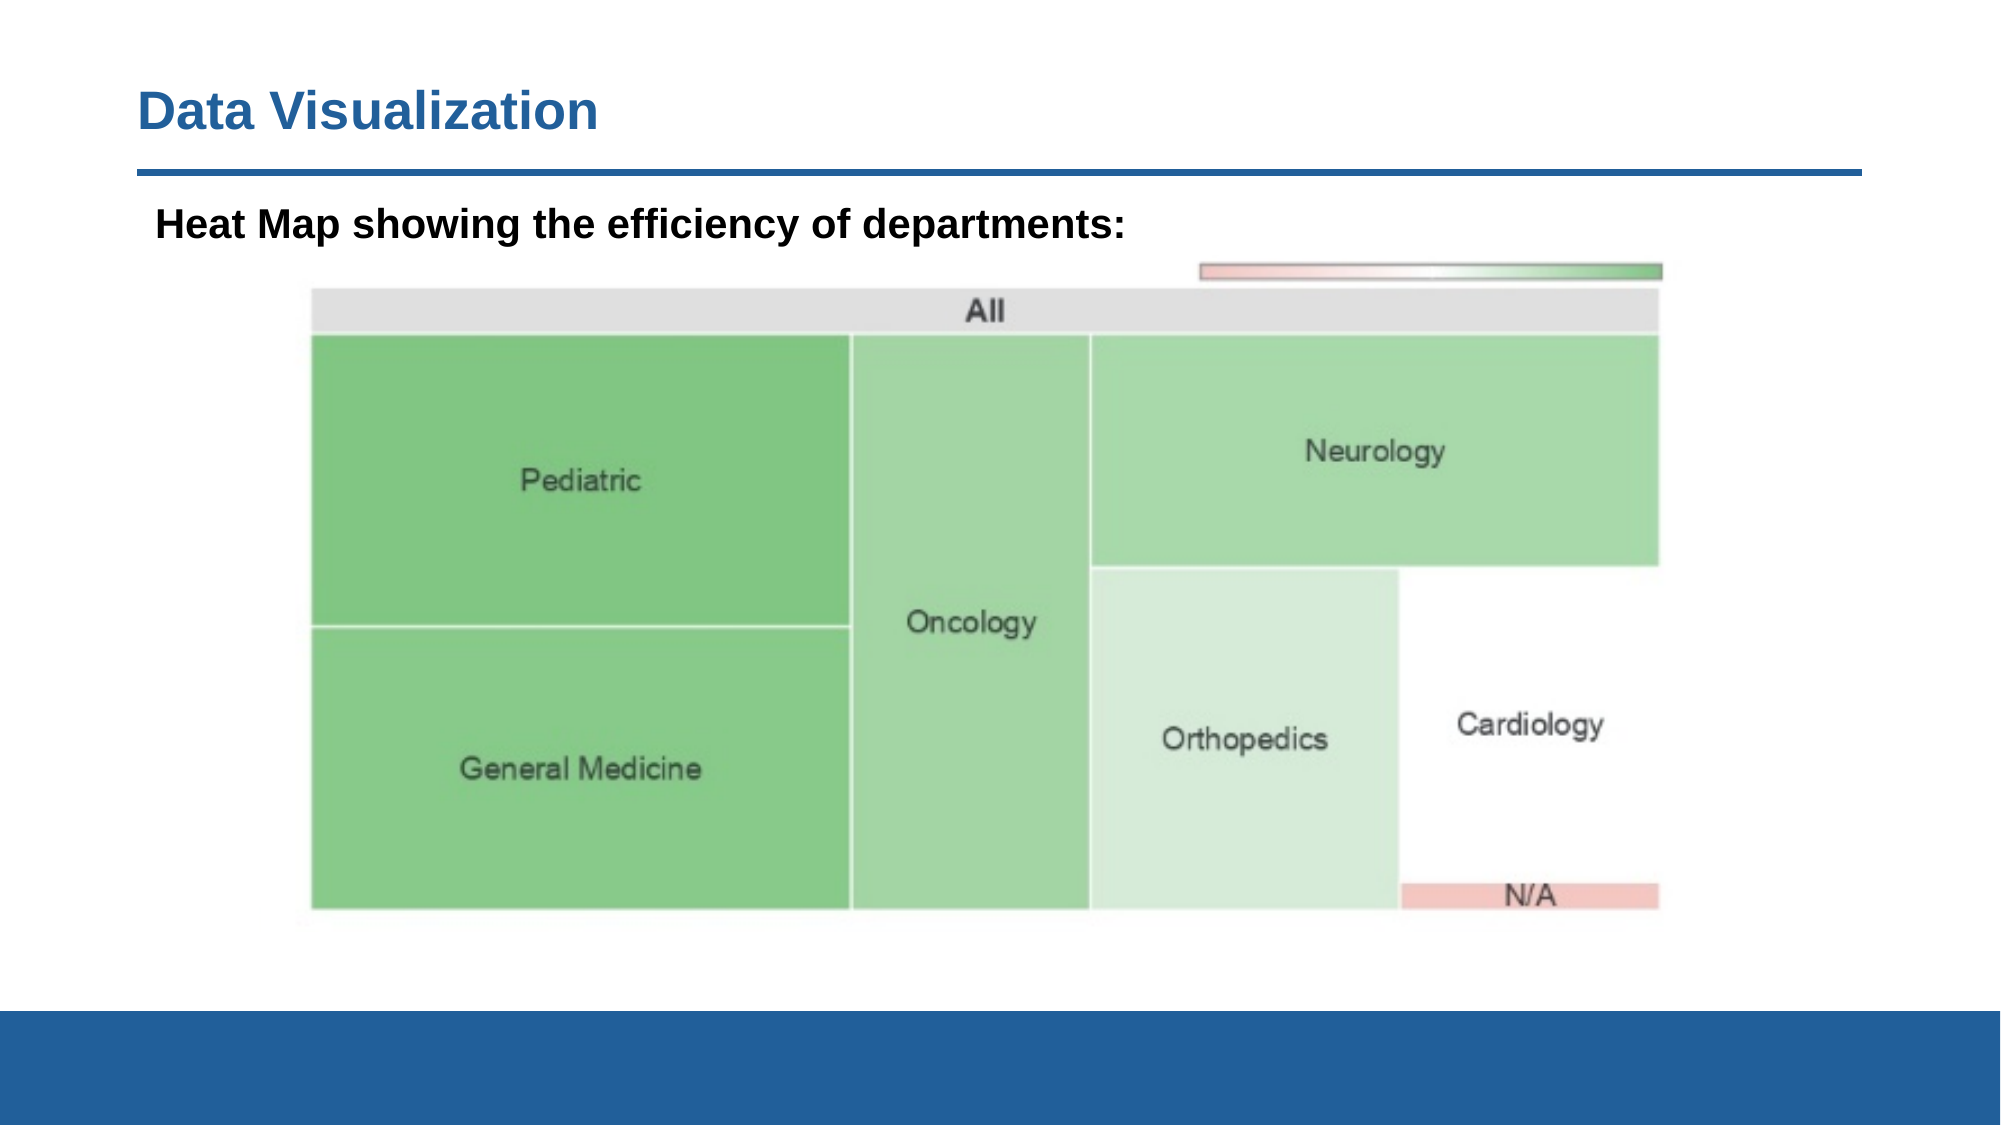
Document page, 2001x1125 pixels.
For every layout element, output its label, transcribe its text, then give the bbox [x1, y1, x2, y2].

picture [259, 255, 1741, 933]
title Data Visualization [122, 55, 1847, 168]
list Heat Map showing the efficiency of departments: [140, 194, 1866, 988]
